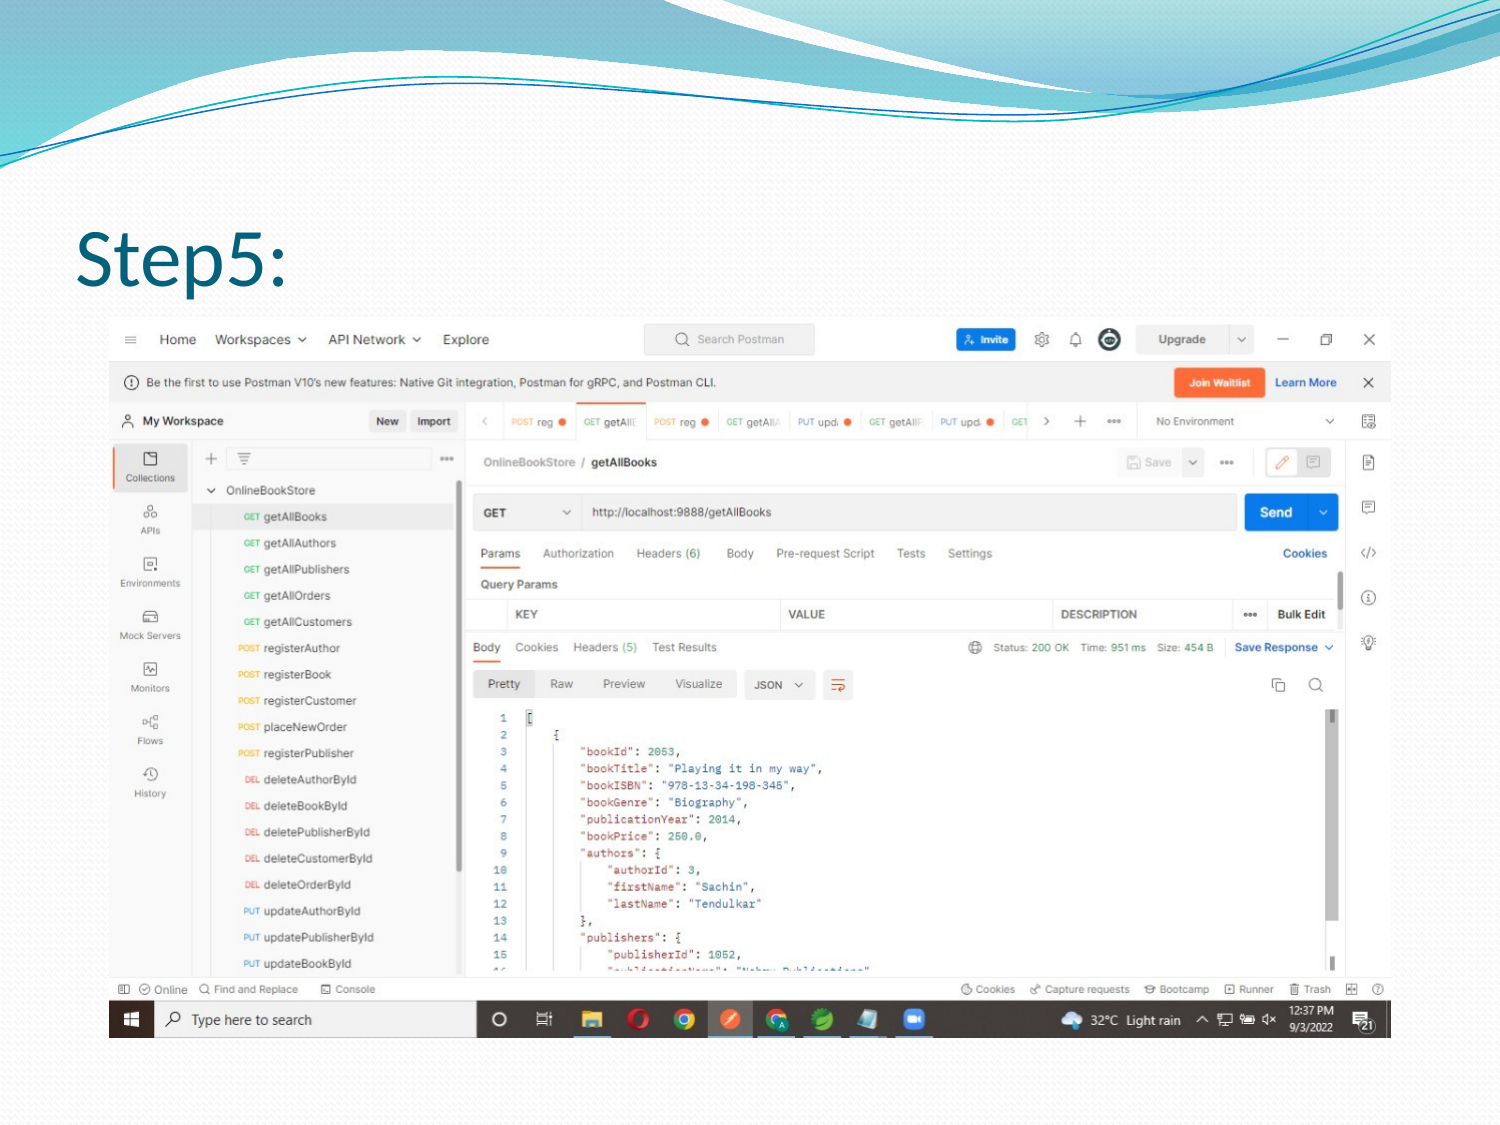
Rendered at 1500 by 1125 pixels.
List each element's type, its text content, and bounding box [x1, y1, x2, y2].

title Step5: [75, 115, 1425, 303]
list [108, 317, 1392, 1038]
